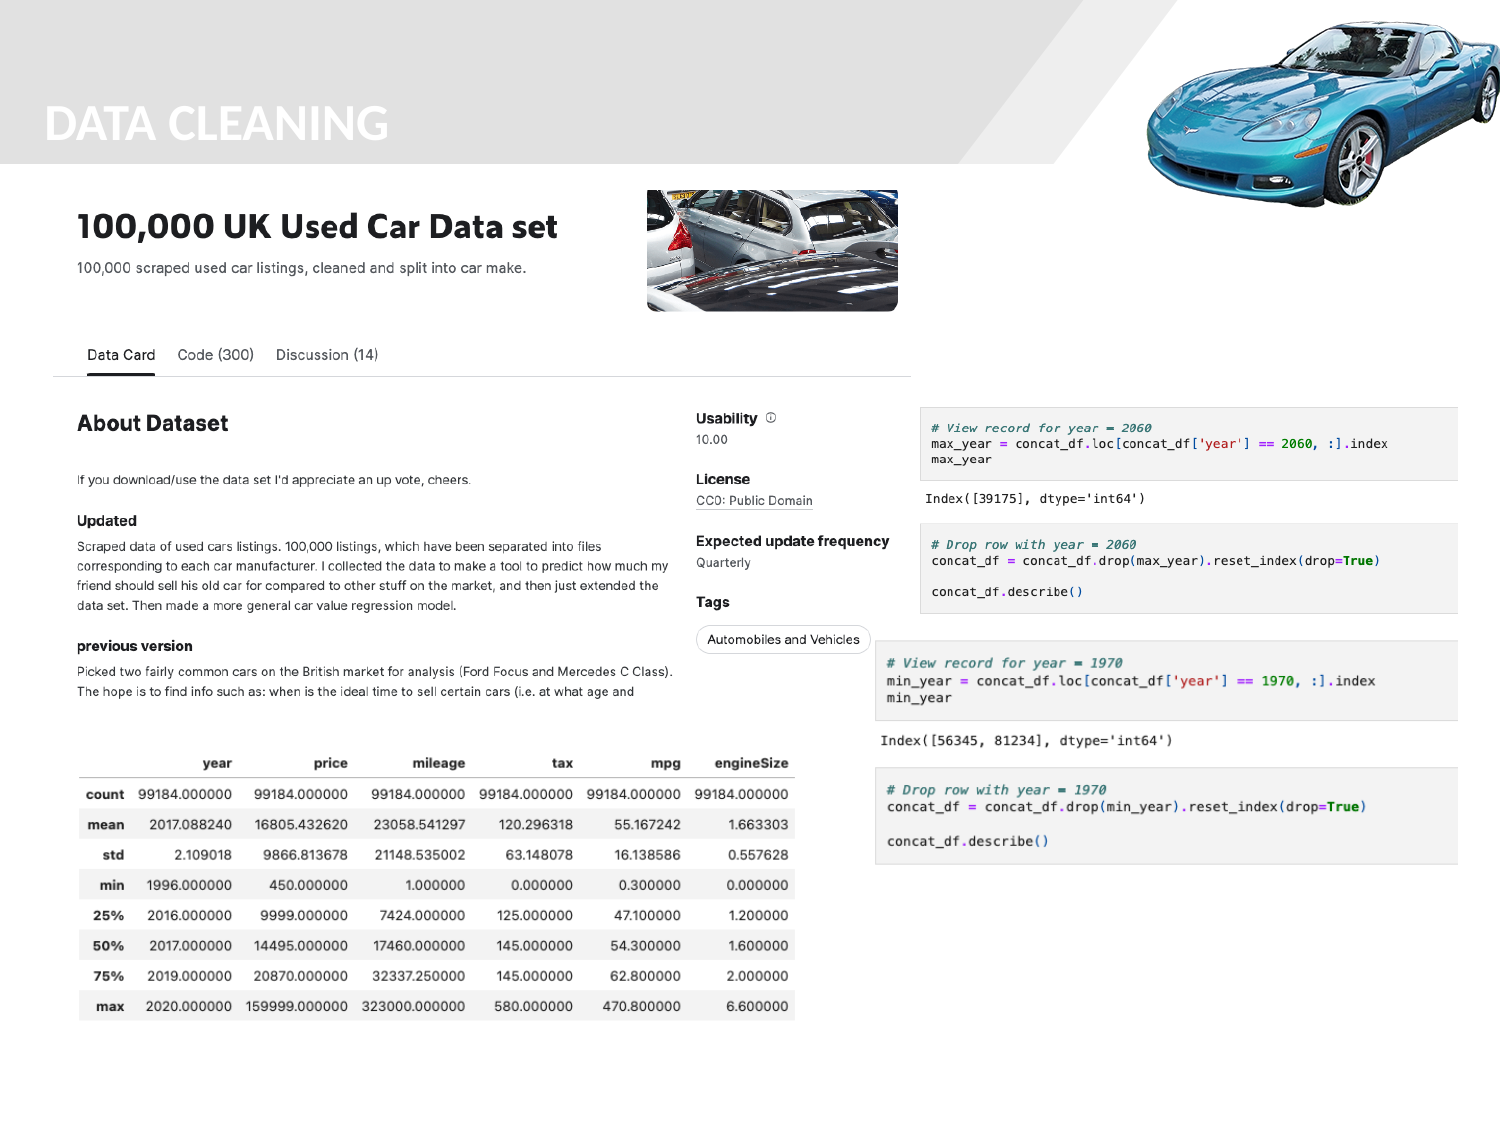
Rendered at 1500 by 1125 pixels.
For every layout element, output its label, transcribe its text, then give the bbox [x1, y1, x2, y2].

picture [0, 0, 1500, 1125]
title DATA CLEANING [29, 54, 1287, 186]
